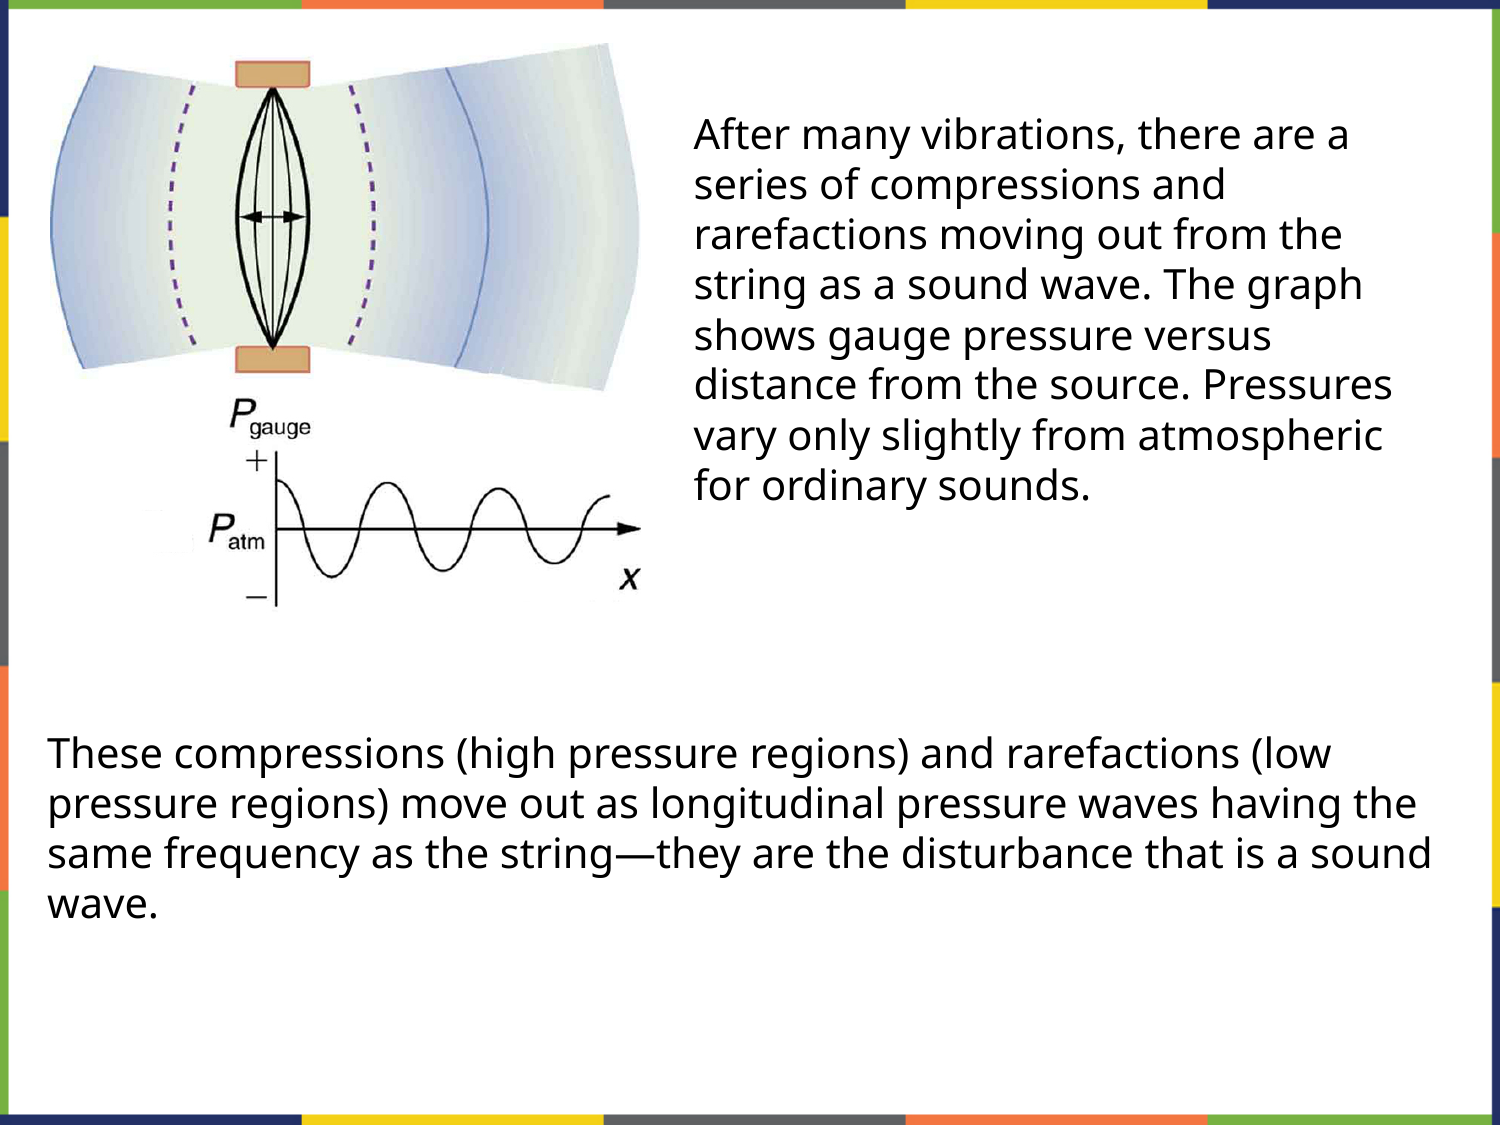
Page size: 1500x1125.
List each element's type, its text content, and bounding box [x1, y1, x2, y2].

picture [0, 0, 1500, 1125]
text_box These compressions (high pressure regions) and rarefactions (low pressure regions) move out as longitudinal pressure waves having the same frequency as the string—they are the disturbance that is a sound wave. [32, 719, 1450, 935]
list After many vibrations, there are a series of compressions and rarefactions moving out from the string as a sound wave. The graph shows gauge pressure versus distance from the source. Pressures vary only slightly from atmospheric for ordinary sounds. [678, 100, 1450, 515]
